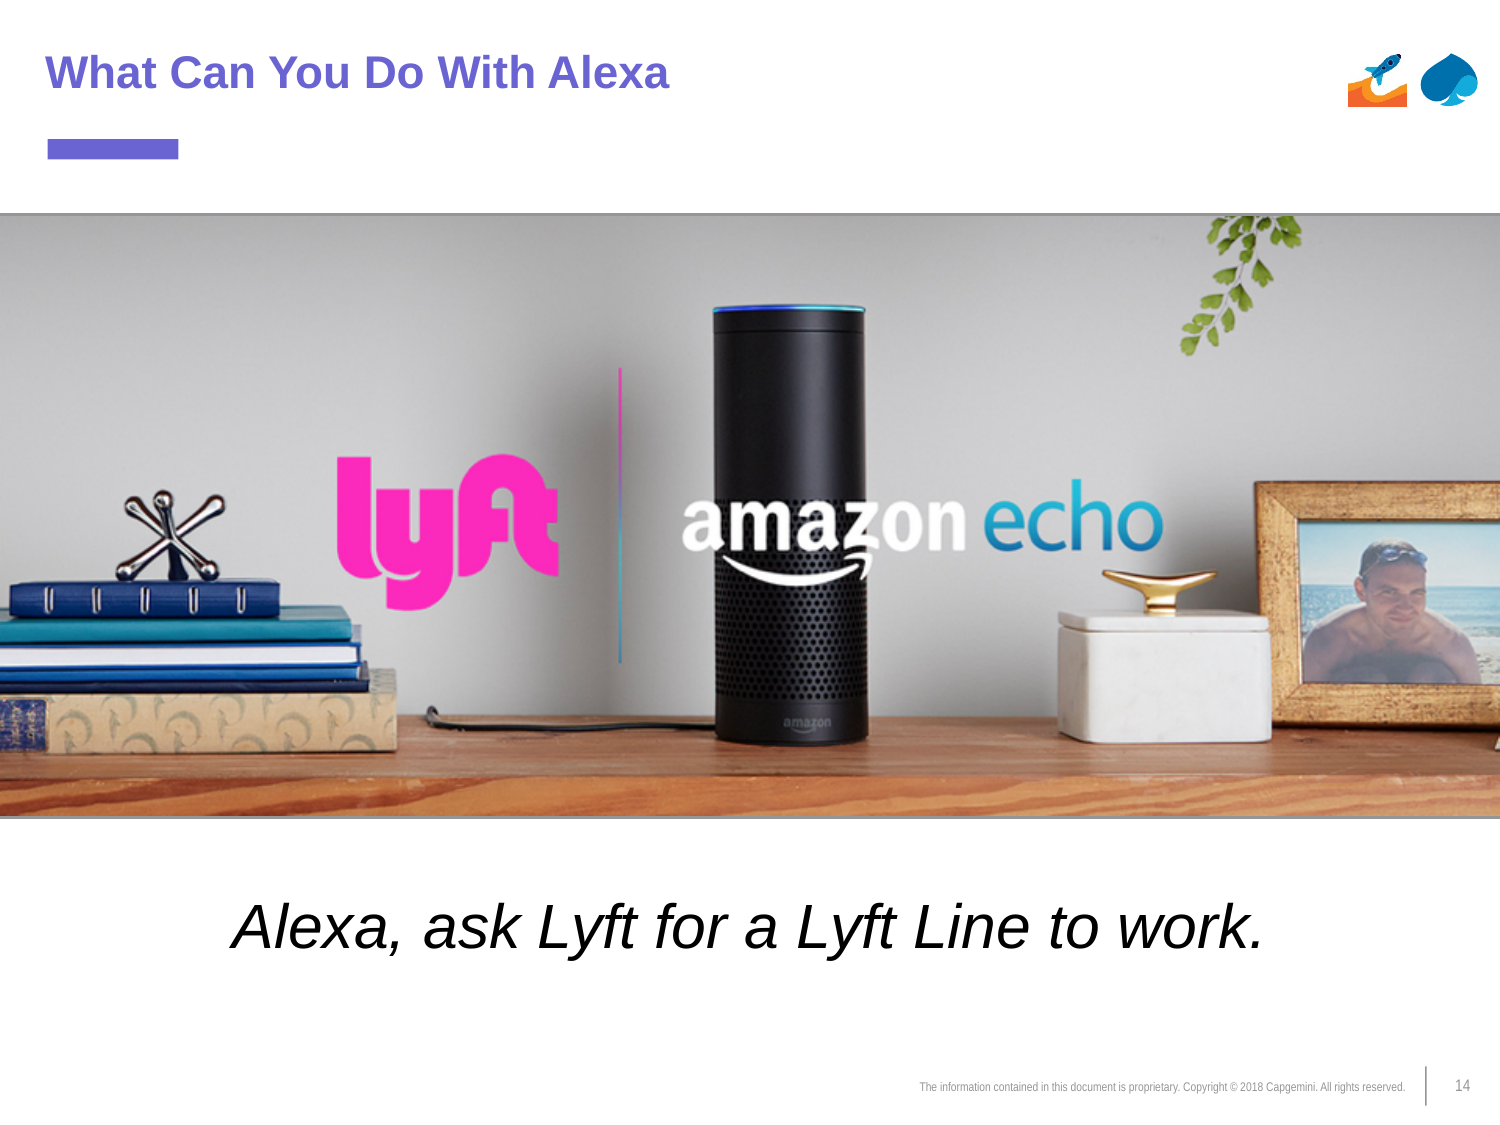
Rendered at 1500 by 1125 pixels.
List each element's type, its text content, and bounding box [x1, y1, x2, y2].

text_box Alexa, ask Lyft for a Lyft Line to work. [23, 842, 1477, 1006]
picture [0, 215, 1500, 816]
title What Can You Do With Alexa [0, 0, 1448, 136]
